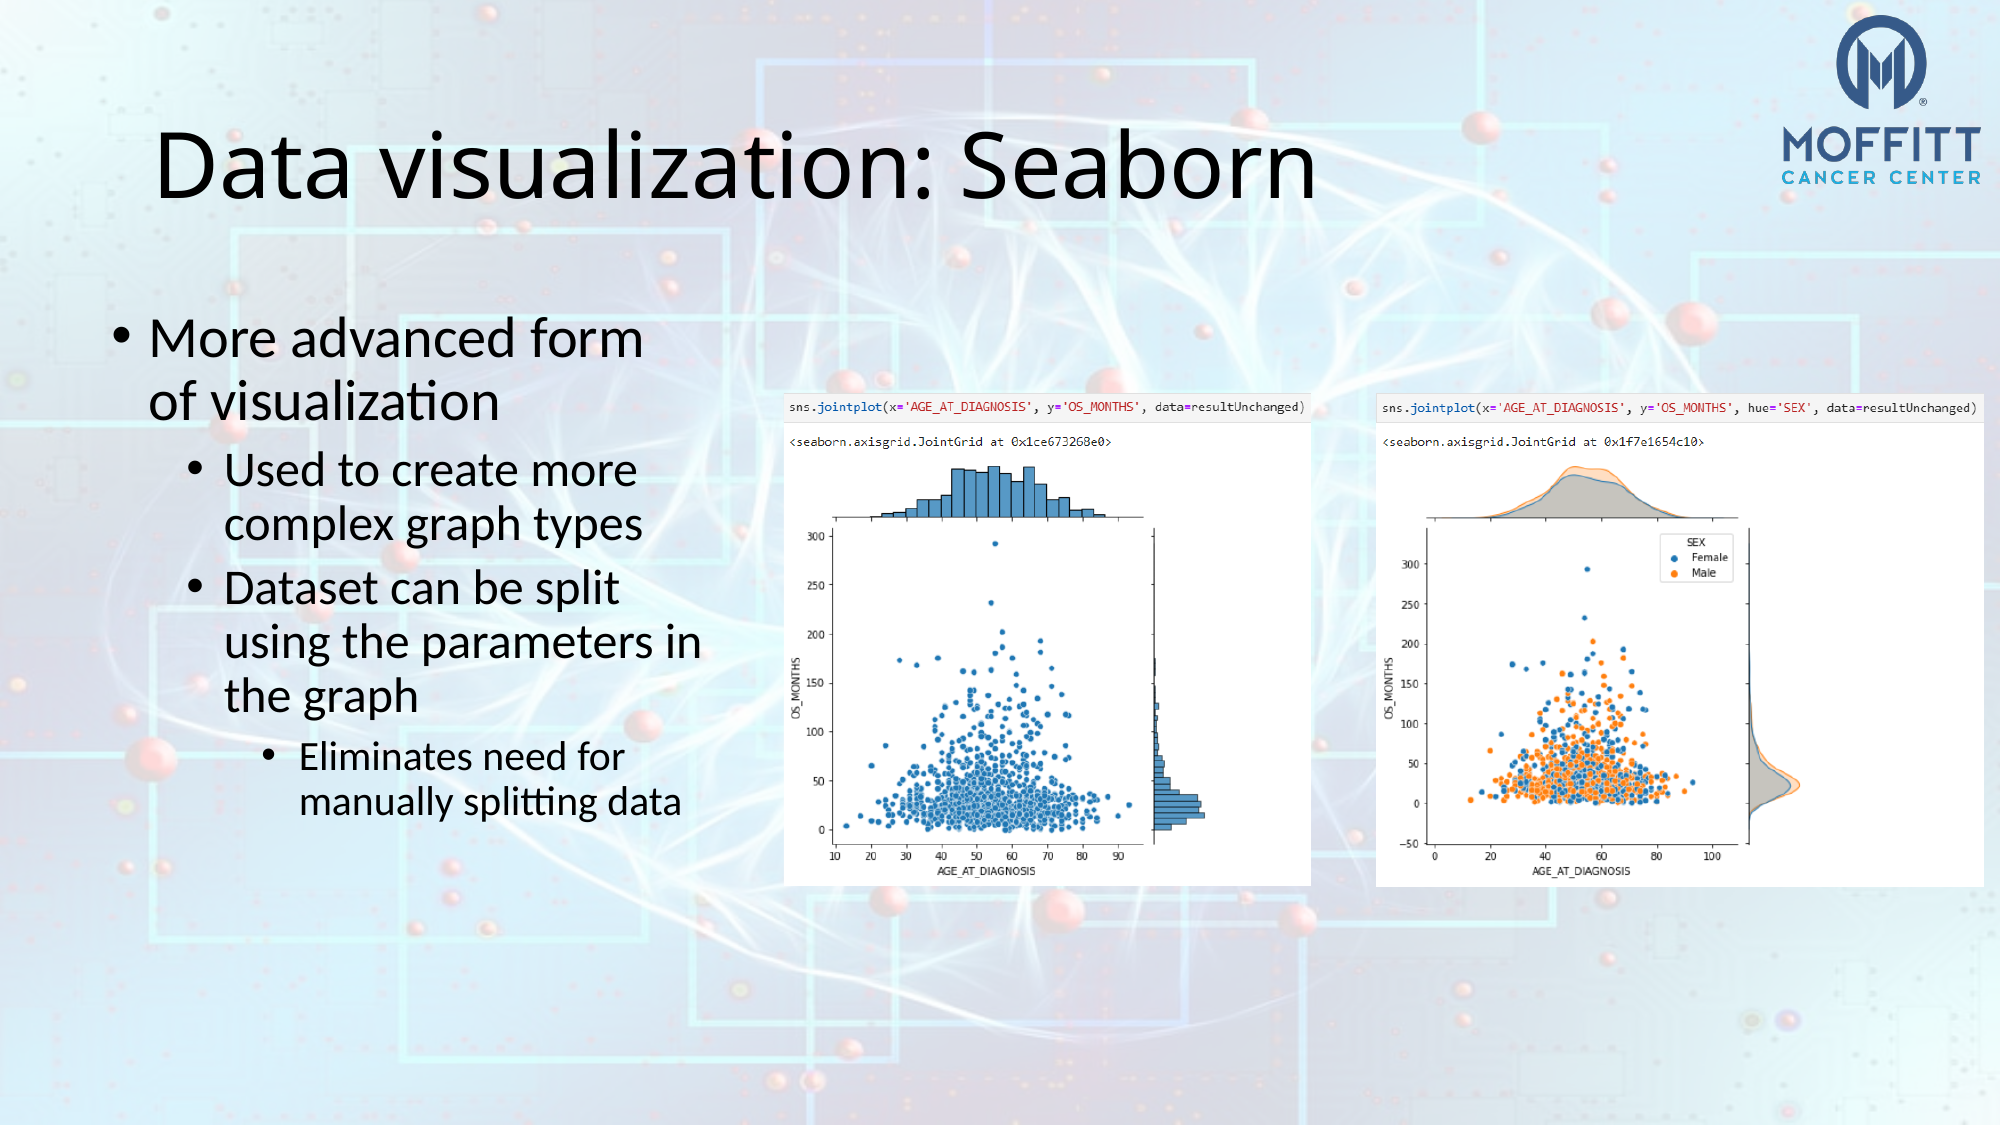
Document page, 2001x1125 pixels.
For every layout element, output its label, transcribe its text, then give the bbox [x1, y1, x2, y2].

picture [1782, 15, 1981, 184]
picture [1376, 393, 1984, 887]
title Data visualization: Seaborn [137, 59, 1863, 278]
list More advanced form of visualization Used to create more complex graph types Dataset can be split using the parameters in the graph Eliminates need for manually splitting data [96, 299, 719, 1014]
picture [783, 393, 1311, 886]
